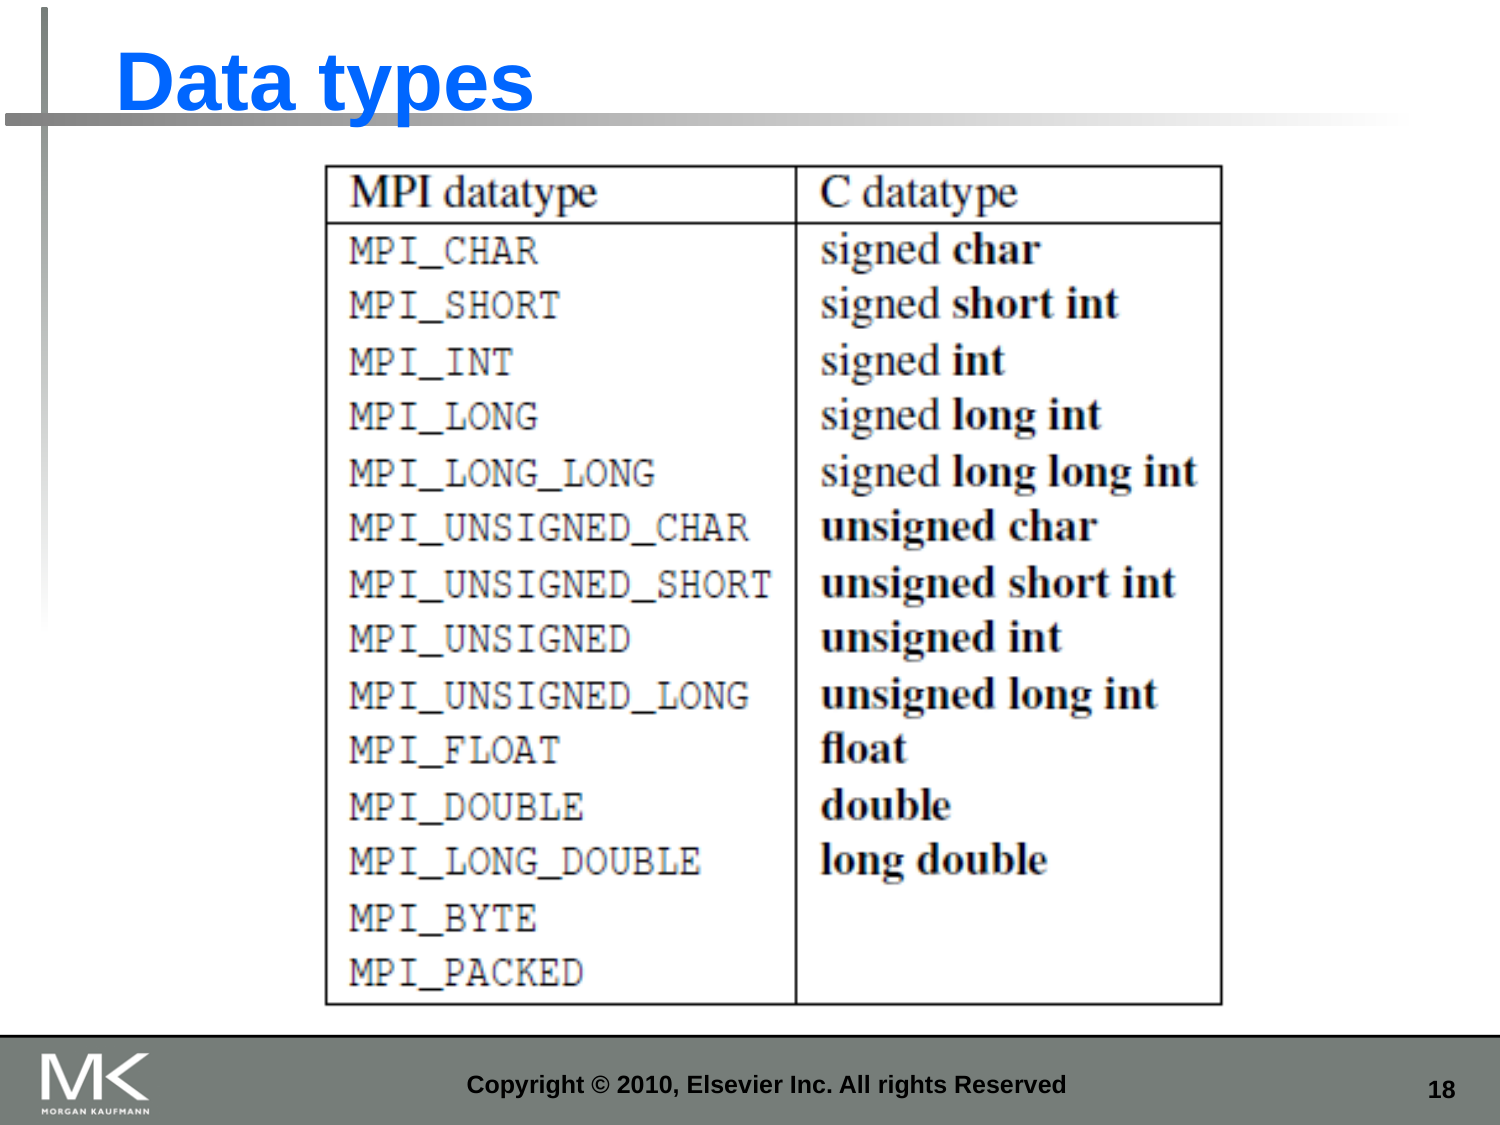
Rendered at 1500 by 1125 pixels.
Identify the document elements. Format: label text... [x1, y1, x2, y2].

picture [29, 1046, 160, 1123]
title Data types [100, 18, 1460, 135]
footer Copyright © 2010, Elsevier Inc. All rights Reserved [170, 1046, 1365, 1106]
picture [300, 150, 1259, 1032]
